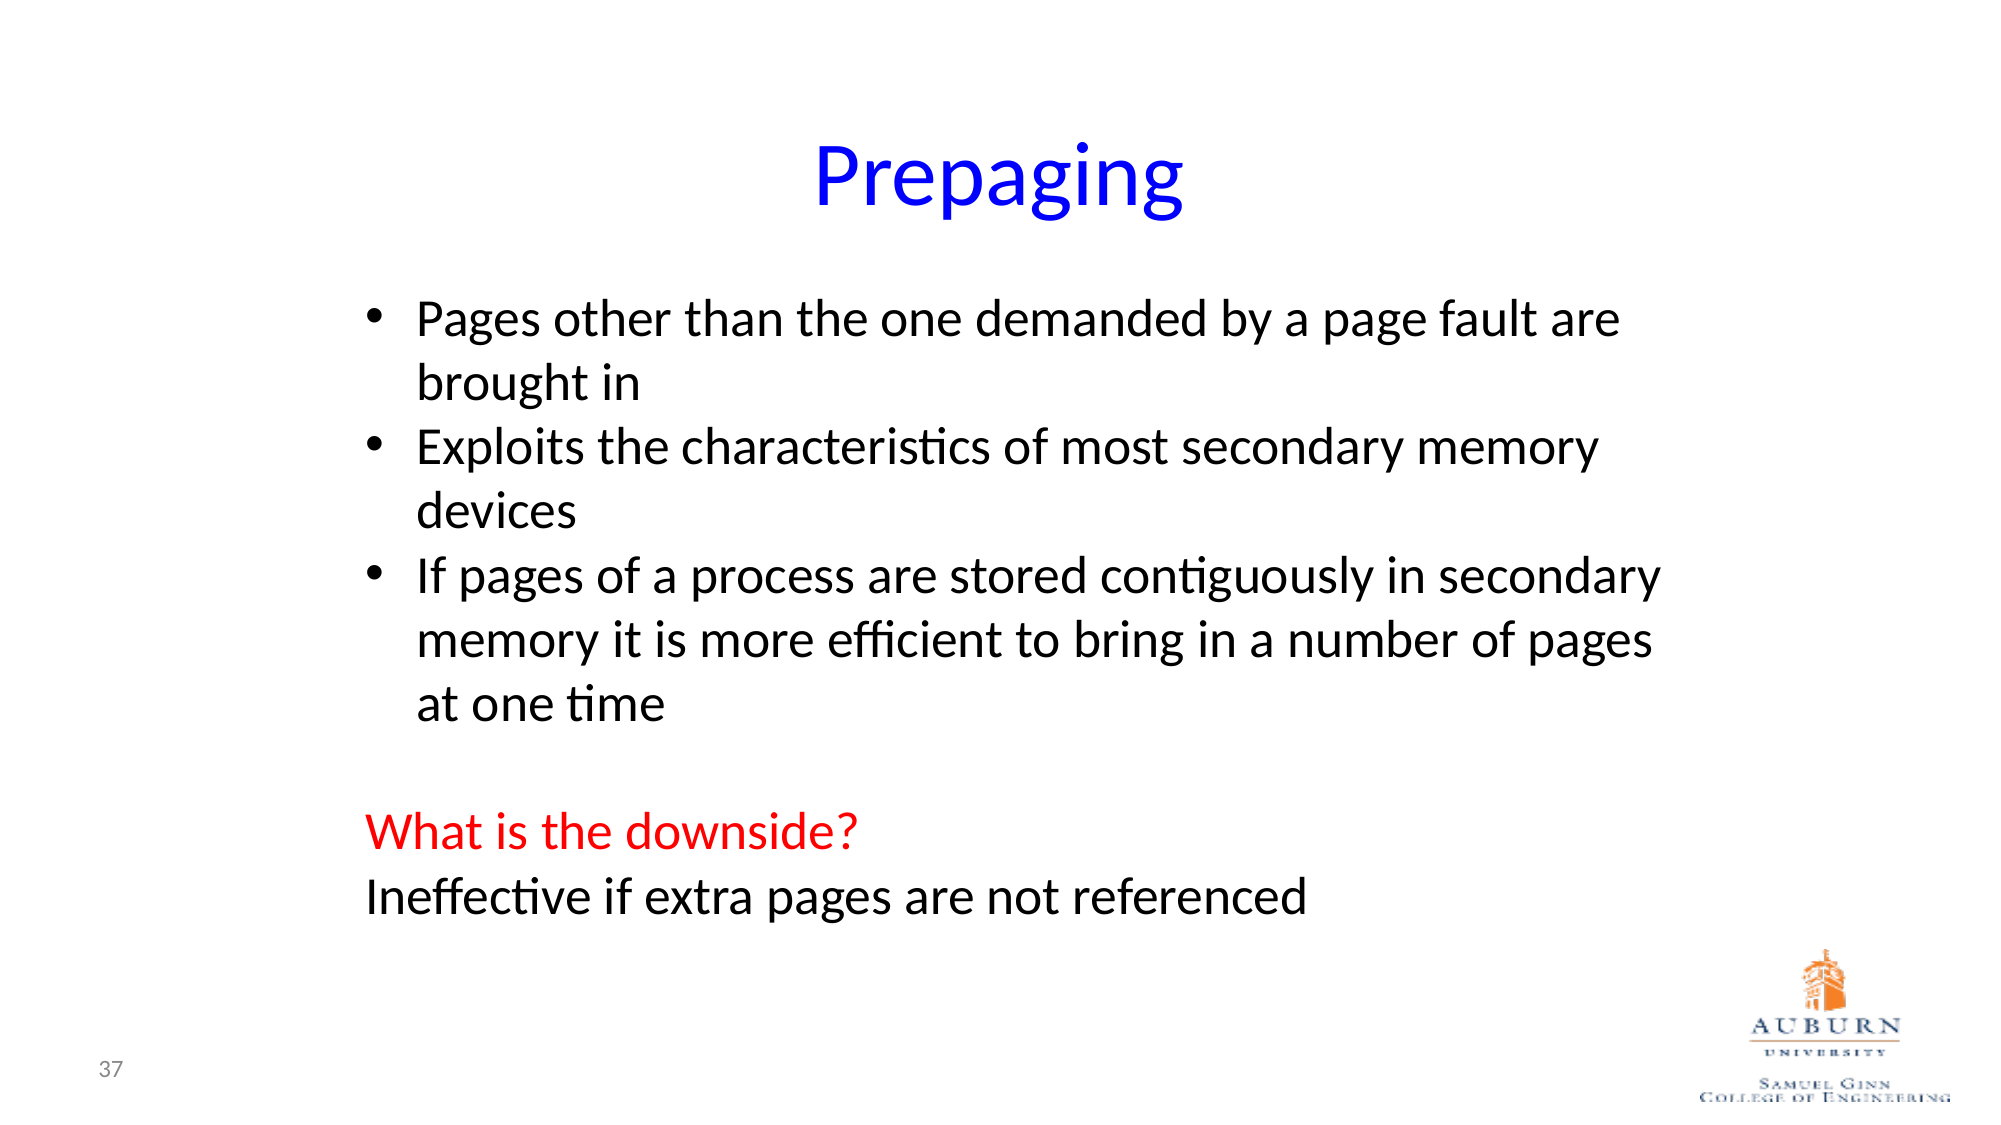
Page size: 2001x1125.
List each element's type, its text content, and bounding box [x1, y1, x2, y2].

list Pages other than the one demanded by a page fault are brought in Exploits the characteristics of most secondary memory devices If pages of a process are stored contiguously in secondary memory it is more efficient to bring in a number of pages at one time What is the downside? Ineffective if extra pages are not referenced [350, 275, 1700, 938]
title Prepaging [358, 74, 1642, 263]
slide_number 37 [83, 1037, 300, 1098]
picture [1700, 949, 1950, 1102]
